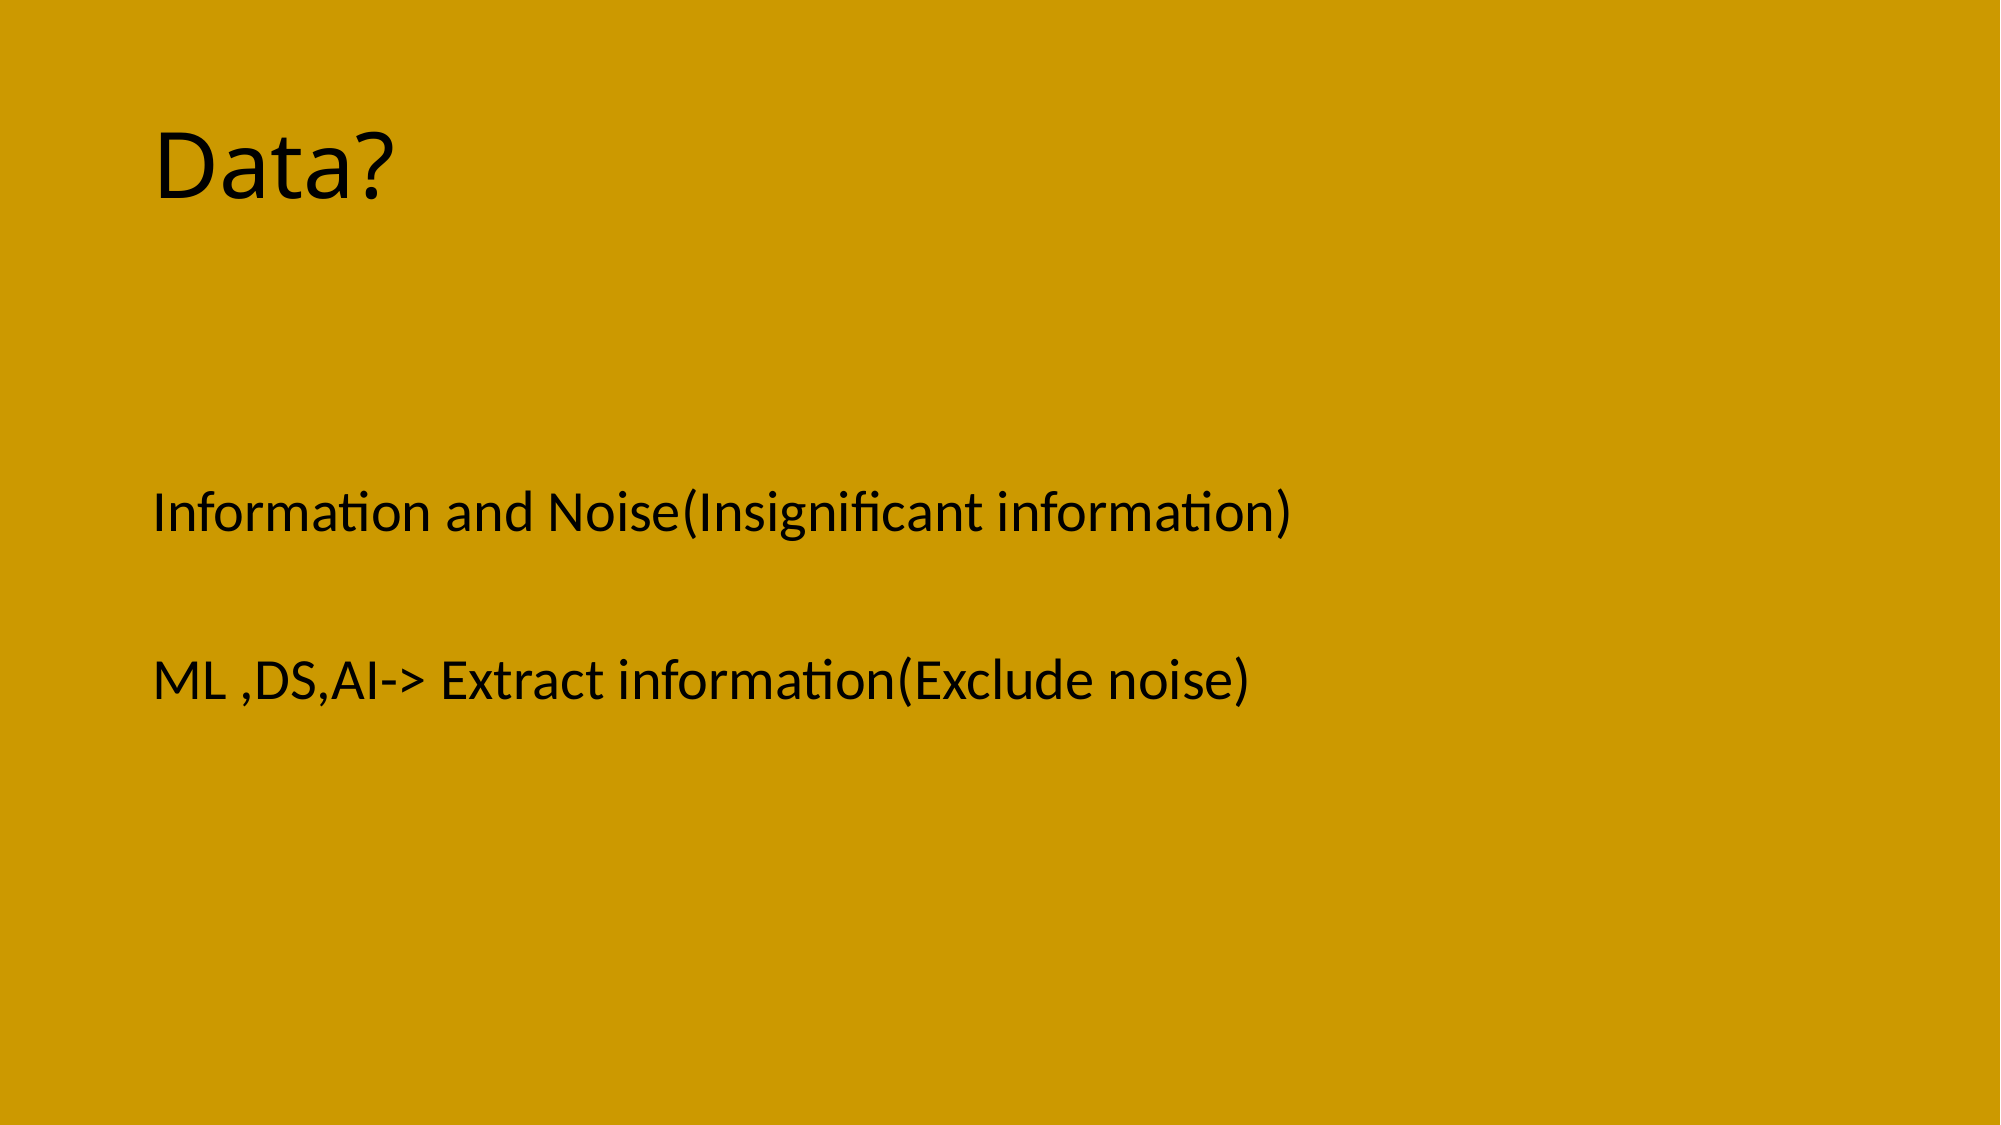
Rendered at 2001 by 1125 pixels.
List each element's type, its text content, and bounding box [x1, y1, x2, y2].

list Information and Noise(Insignificant information) ML ,DS,AI-> Extract information(Exclude noise) [137, 299, 1863, 1014]
title Data? [137, 59, 1863, 278]
